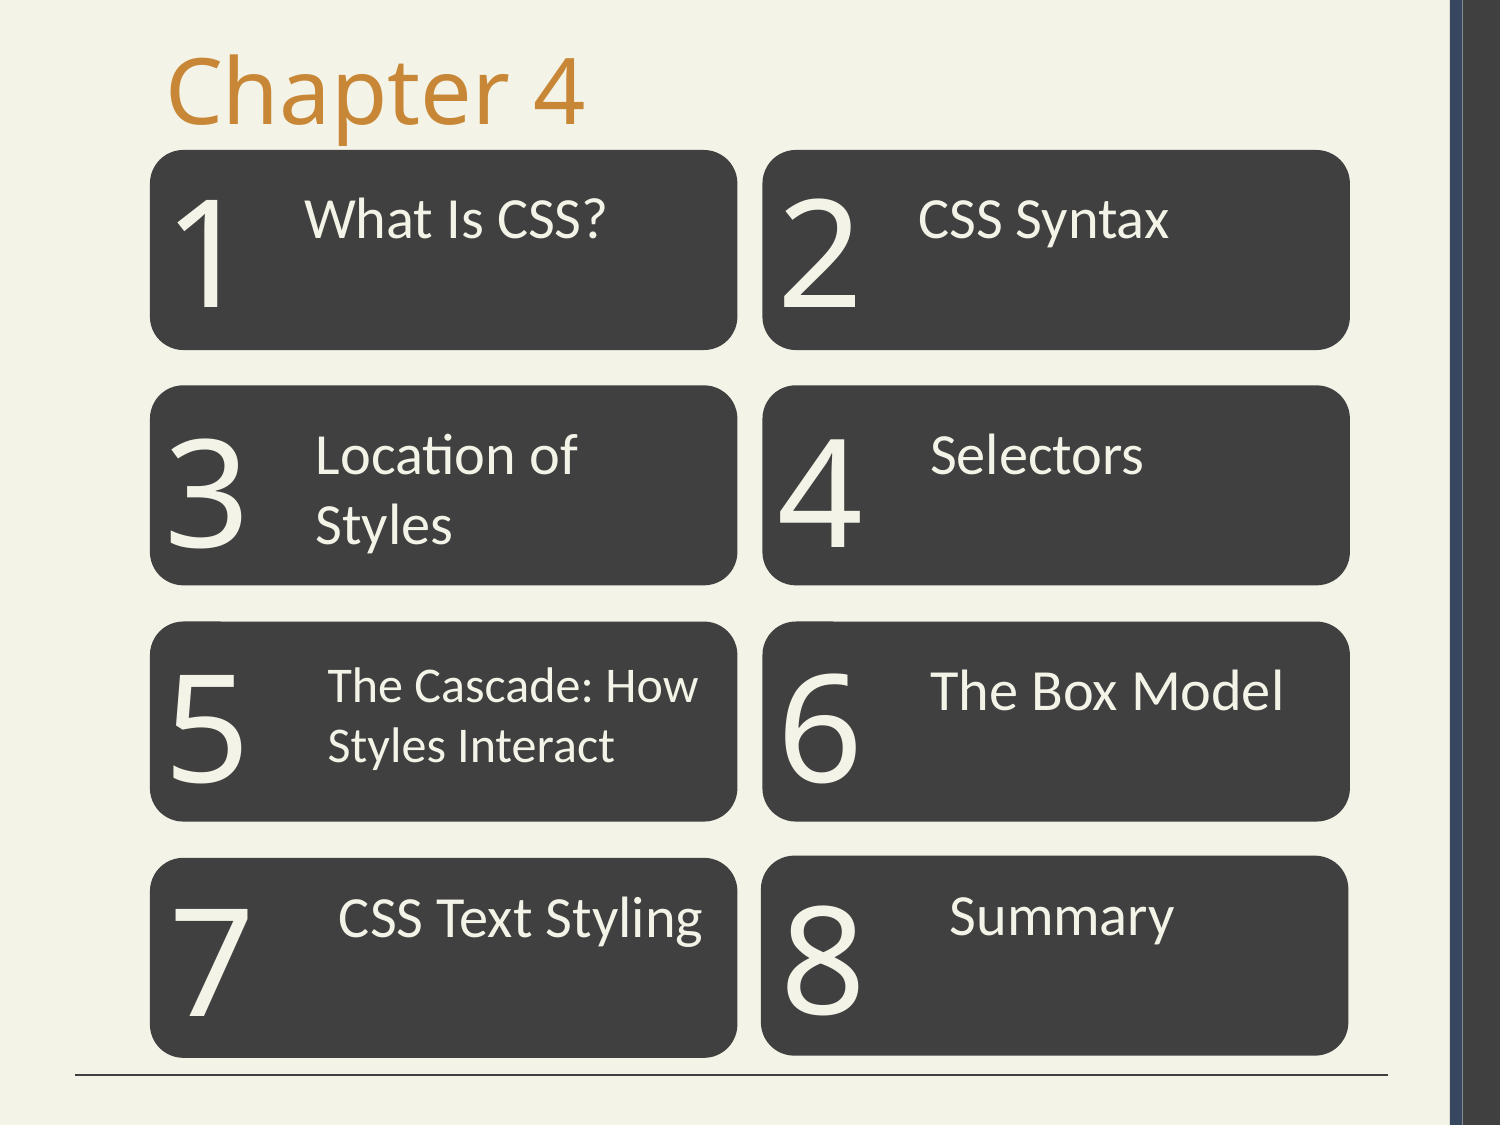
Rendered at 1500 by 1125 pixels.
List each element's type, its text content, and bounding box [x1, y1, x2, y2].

text_box CSS Syntax [903, 172, 1317, 258]
text_box Summary [935, 869, 1349, 955]
text_box [165, 619, 740, 824]
text_box [165, 855, 740, 1060]
text_box [147, 871, 154, 1045]
text_box Location of Styles [301, 408, 715, 564]
text_box 5 [150, 624, 263, 820]
text_box 1 [150, 149, 263, 345]
text_box [775, 383, 1353, 588]
text_box 8 [765, 857, 879, 1052]
text_box The Cascade: How Styles Interact [312, 645, 727, 780]
title Chapter 4 [150, 24, 1450, 200]
text_box [758, 869, 765, 1043]
text_box What Is CSS? [289, 172, 703, 258]
text_box [161, 147, 740, 353]
text_box 3 [150, 390, 263, 586]
text_box [162, 383, 740, 588]
text_box 6 [762, 624, 875, 820]
text_box CSS Text Styling [324, 872, 738, 957]
text_box 4 [762, 390, 875, 586]
text_box [774, 147, 1353, 353]
text_box Selectors [915, 408, 1329, 494]
text_box [775, 853, 1351, 1058]
text_box [778, 619, 1353, 824]
text_box 7 [154, 859, 268, 1055]
text_box 2 [762, 149, 875, 345]
text_box The Box Model [915, 645, 1329, 730]
